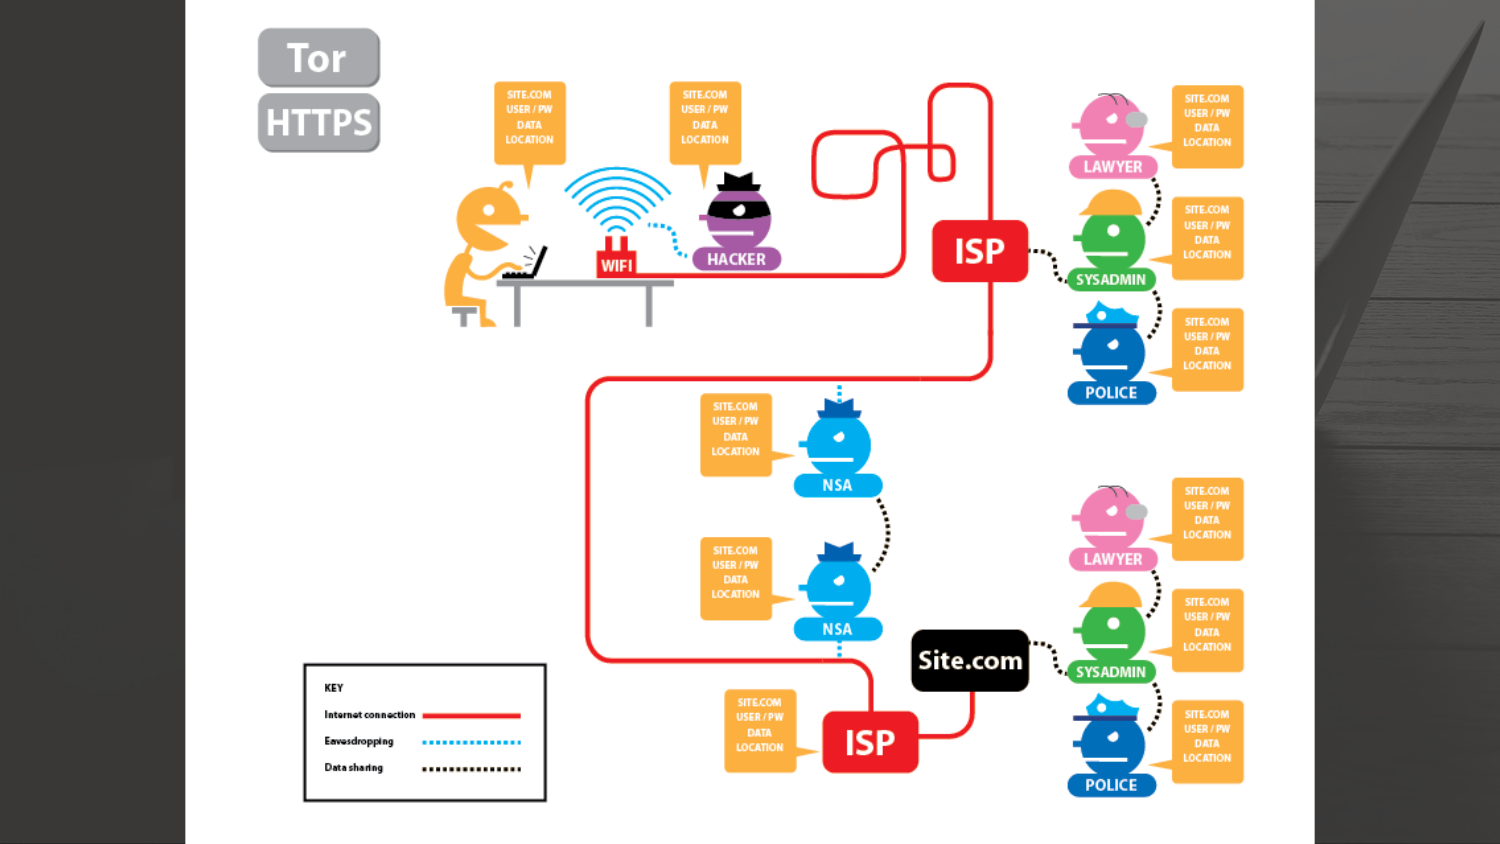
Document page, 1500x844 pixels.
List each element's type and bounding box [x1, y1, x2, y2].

picture [184, 0, 1315, 844]
